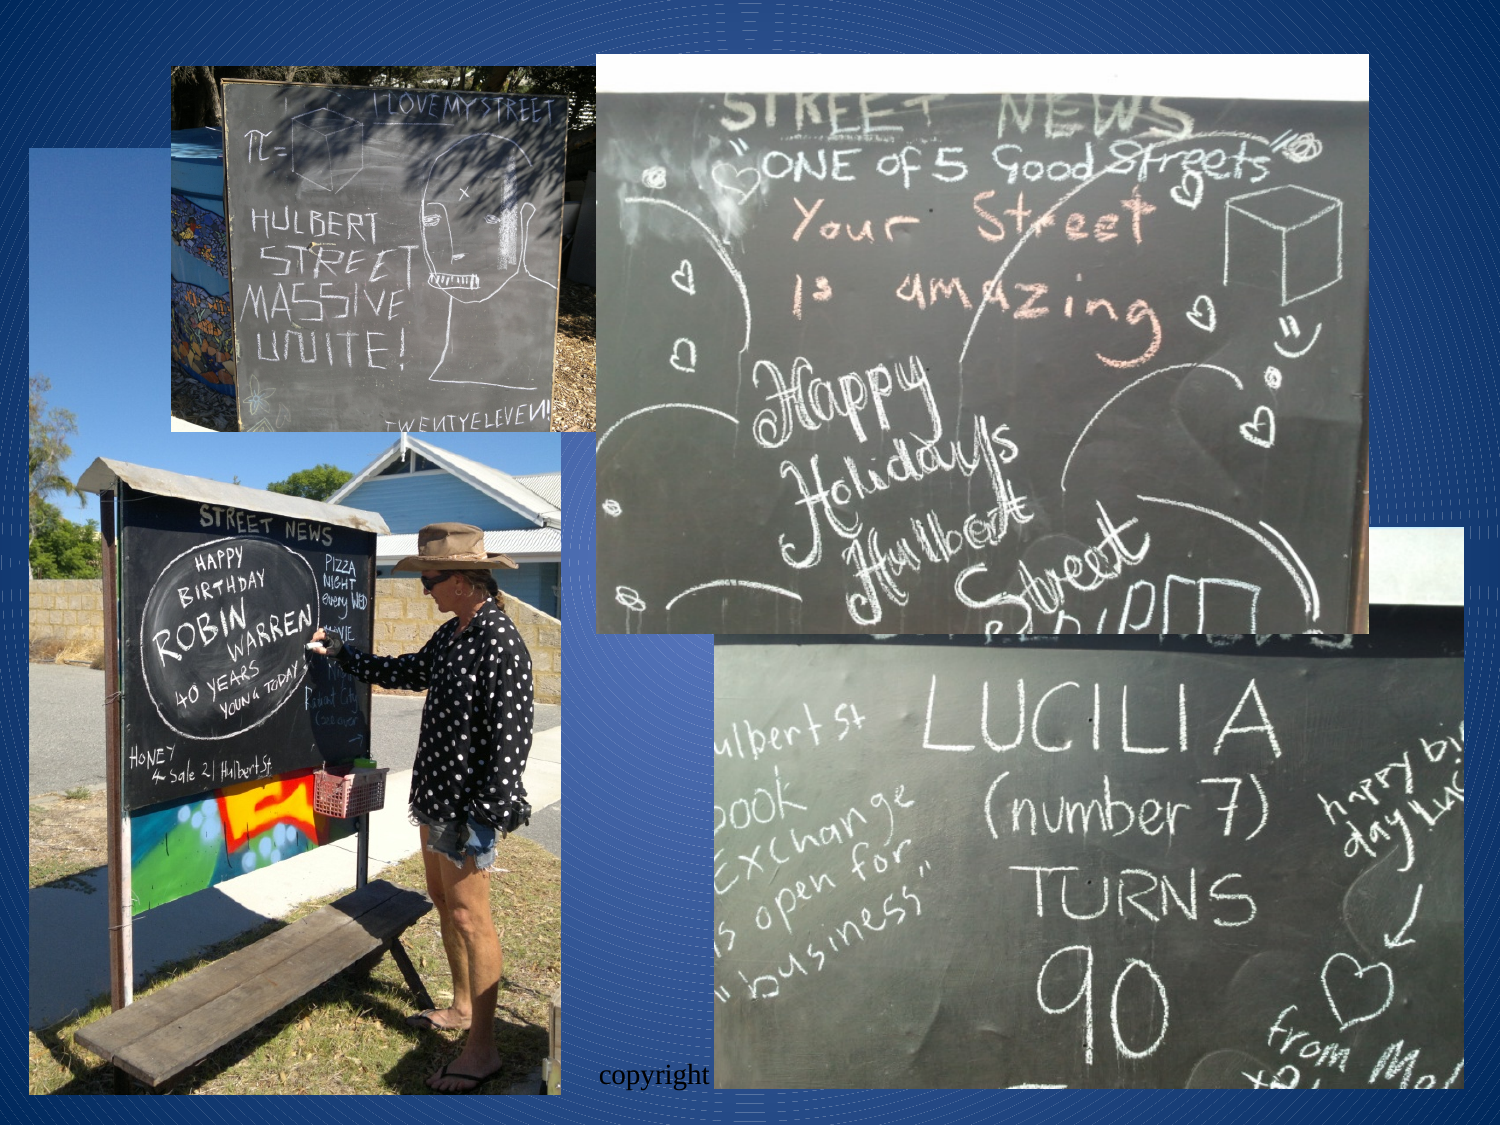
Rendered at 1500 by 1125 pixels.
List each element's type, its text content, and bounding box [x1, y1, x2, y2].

footer copyright Ecoburbia 2013 [557, 1042, 988, 1103]
picture [714, 526, 1465, 1090]
picture [29, 66, 596, 1096]
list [596, 54, 1369, 634]
